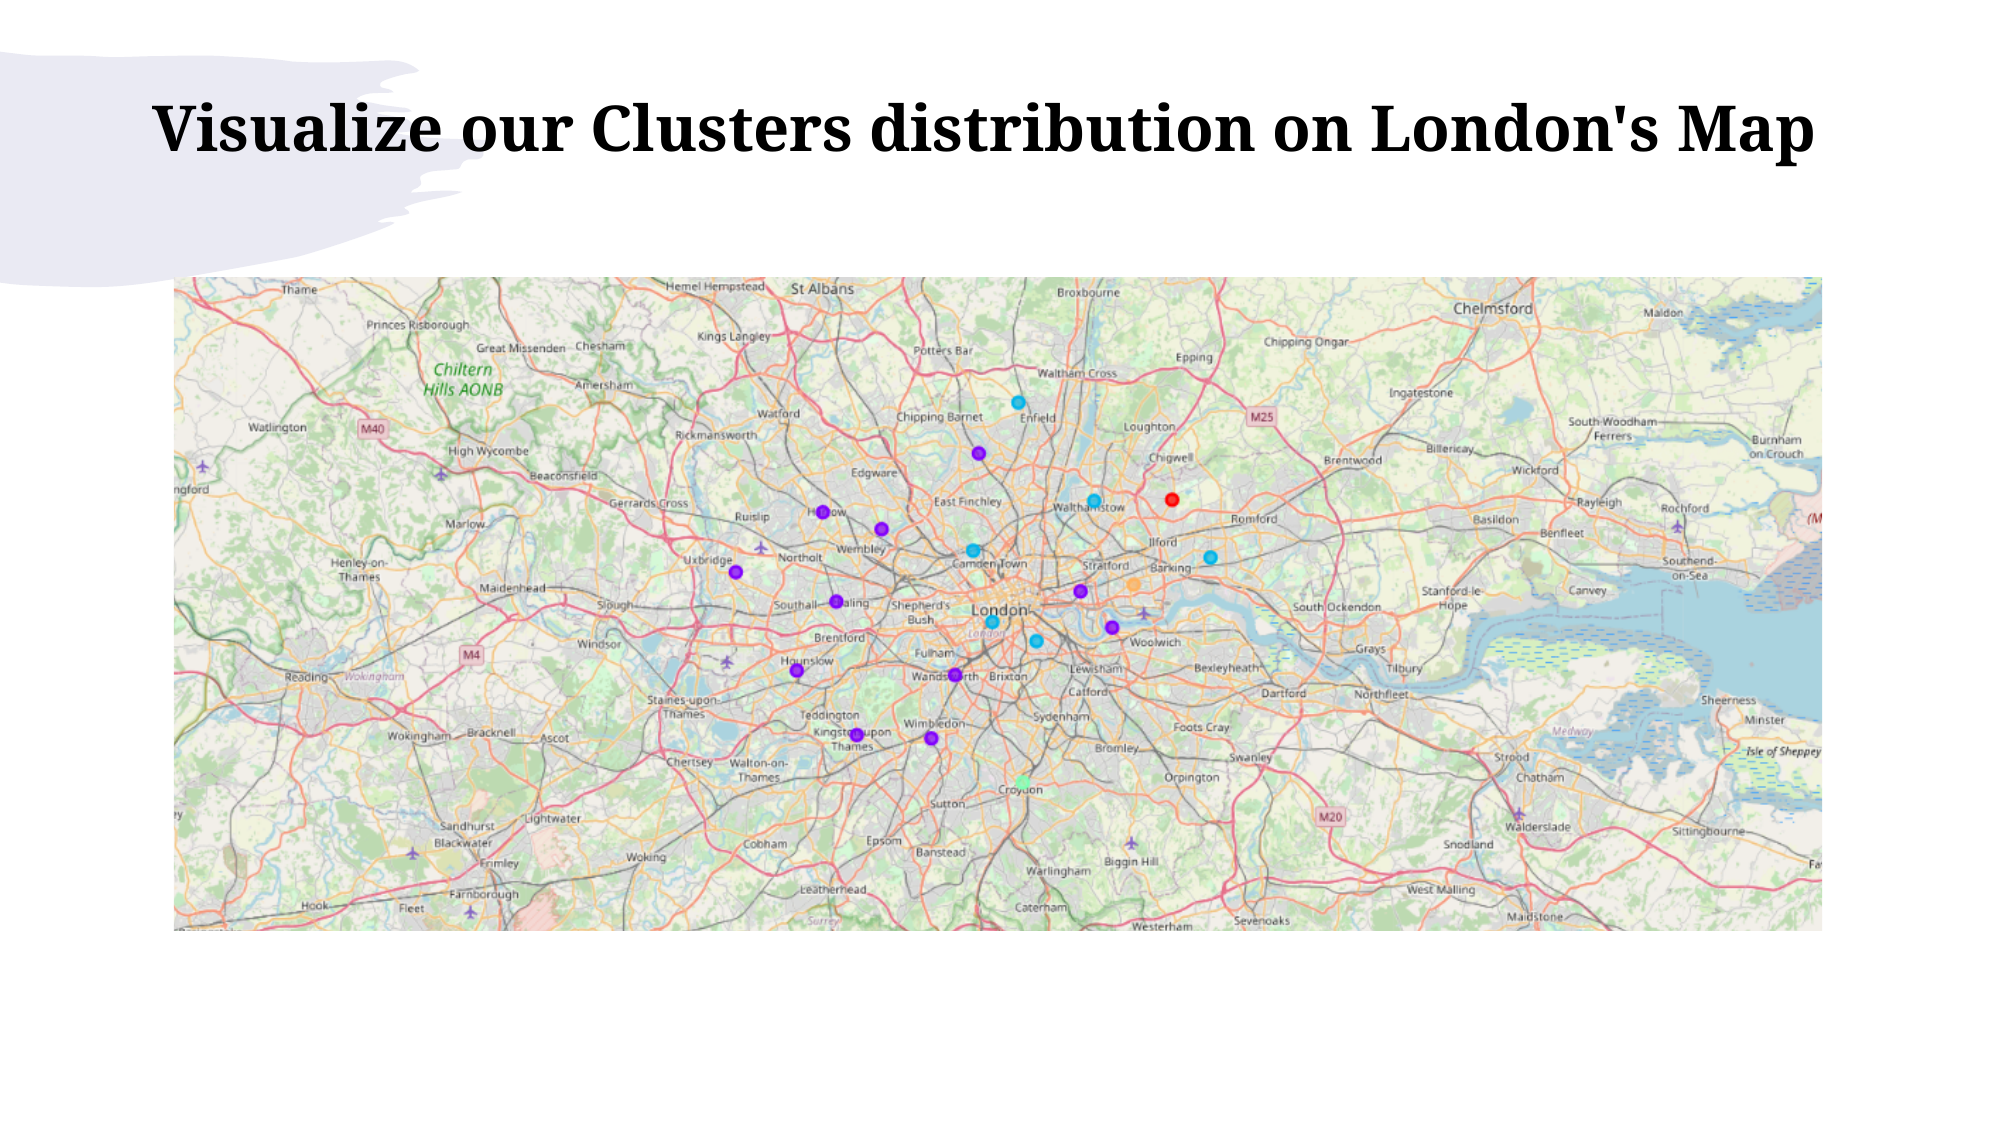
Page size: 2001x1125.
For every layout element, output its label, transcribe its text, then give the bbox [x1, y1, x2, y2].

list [173, 277, 1823, 931]
title Visualize our Clusters distribution on London's Map [137, 59, 1863, 278]
